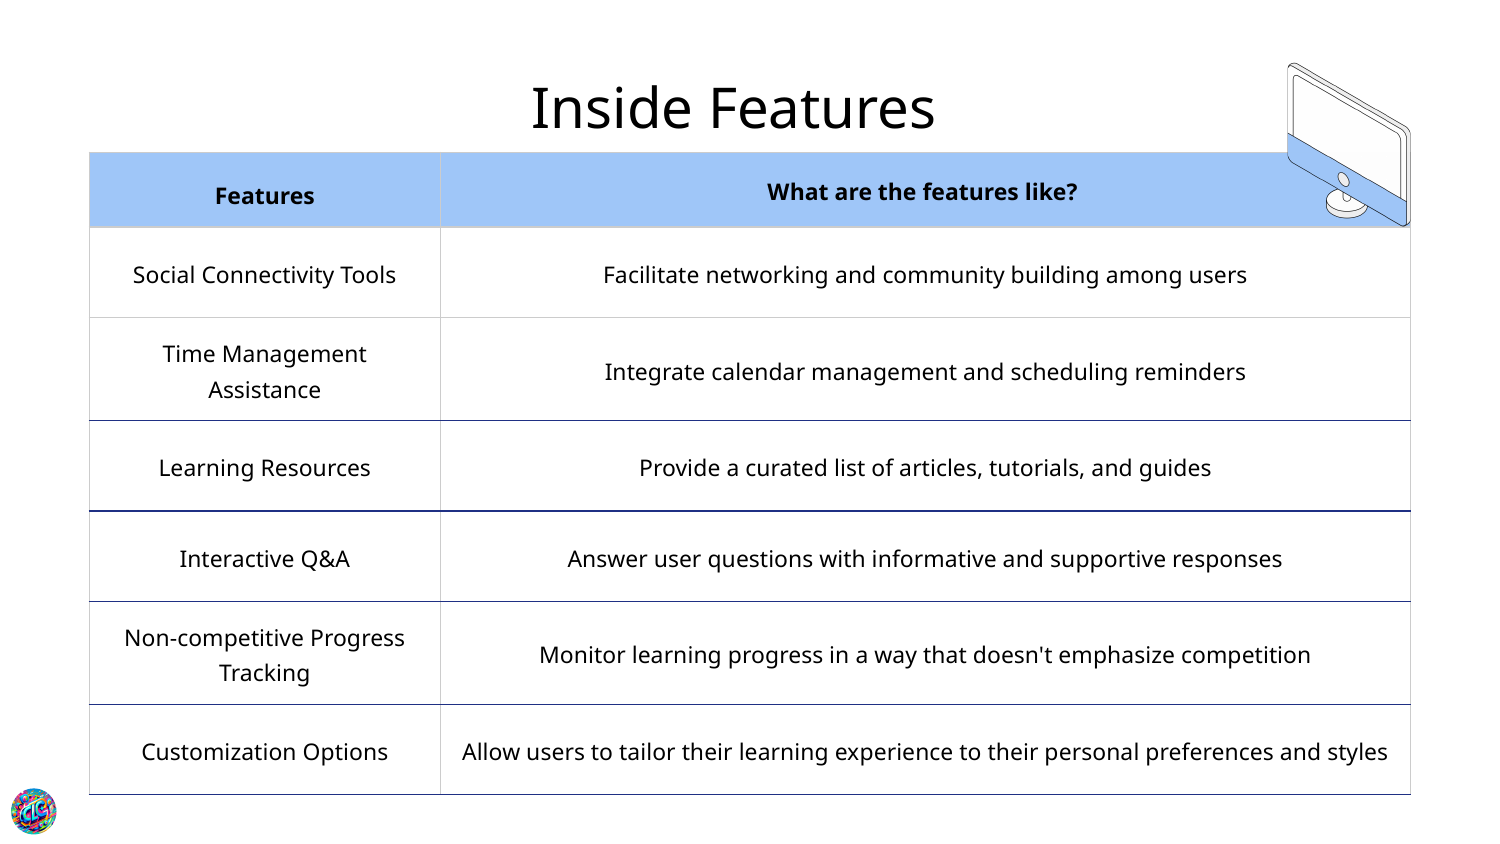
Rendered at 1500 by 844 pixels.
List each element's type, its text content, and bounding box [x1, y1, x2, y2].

table_cell Integrate calendar management and scheduling reminders [441, 318, 1410, 420]
table_header What are the features like? [441, 153, 1287, 226]
text_box Inside Features [80, 59, 1403, 141]
table_cell Learning Resources [90, 421, 440, 510]
table_cell Interactive Q&A [90, 512, 440, 601]
table_cell Facilitate networking and community building among users [441, 228, 1410, 317]
picture [10, 788, 57, 835]
table_header Features [90, 153, 440, 226]
table_cell Non-competitive Progress Tracking [90, 602, 440, 704]
table_cell Social Connectivity Tools [90, 228, 440, 317]
table_cell Customization Options [90, 705, 440, 794]
table_cell Monitor learning progress in a way that doesn't emphasize competition [441, 602, 1410, 704]
table_cell Provide a curated list of articles, tutorials, and guides [441, 421, 1410, 510]
text_box [1287, 62, 1411, 227]
table_cell Time Management Assistance [90, 318, 440, 420]
table_cell Allow users to tailor their learning experience to their personal preferences and styles [441, 705, 1410, 794]
table_cell Answer user questions with informative and supportive responses [441, 512, 1410, 601]
